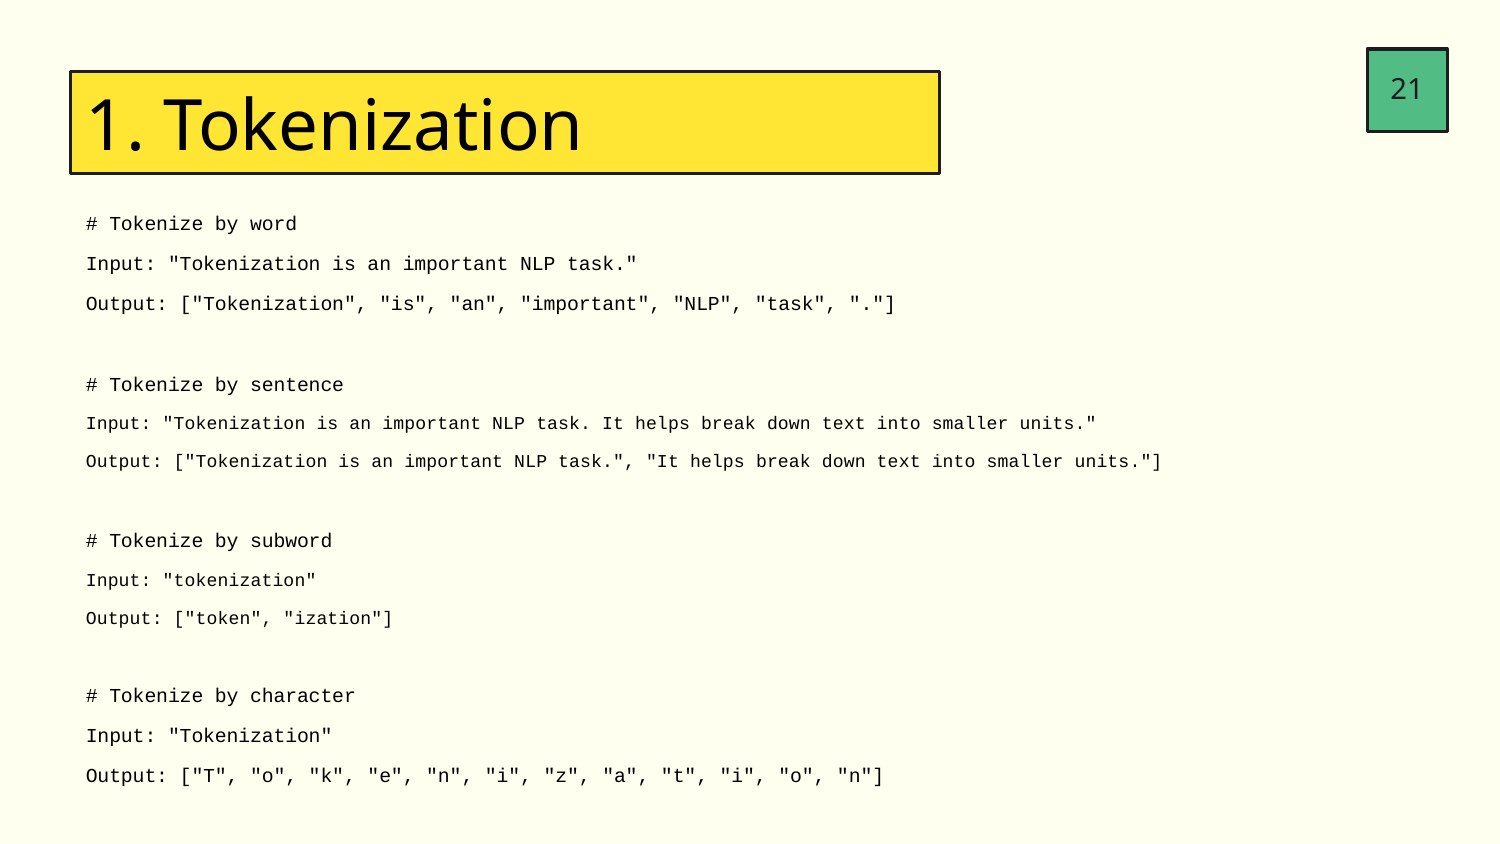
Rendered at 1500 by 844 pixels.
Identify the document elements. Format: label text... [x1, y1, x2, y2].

slide_number 21 [1367, 49, 1448, 132]
text_box # Tokenize by word Input: "Tokenization is an important NLP task." Output: ["Tokenization", "is", "an", "important", "NLP", "task", "."] # Tokenize by sentence Input: "Tokenization is an important NLP task. It helps break down text into smaller units." Output: ["Tokenization is an important NLP task.", "It helps break down text into smaller units."] # Tokenize by subword Input: "tokenization" Output: ["token", "ization"] # Tokenize by character Input: "Tokenization" Output: ["T", "o", "k", "e", "n", "i", "z", "a", "t", "i", "o", "n"] [70, 191, 1387, 807]
text_box 1. Tokenization [70, 71, 940, 174]
